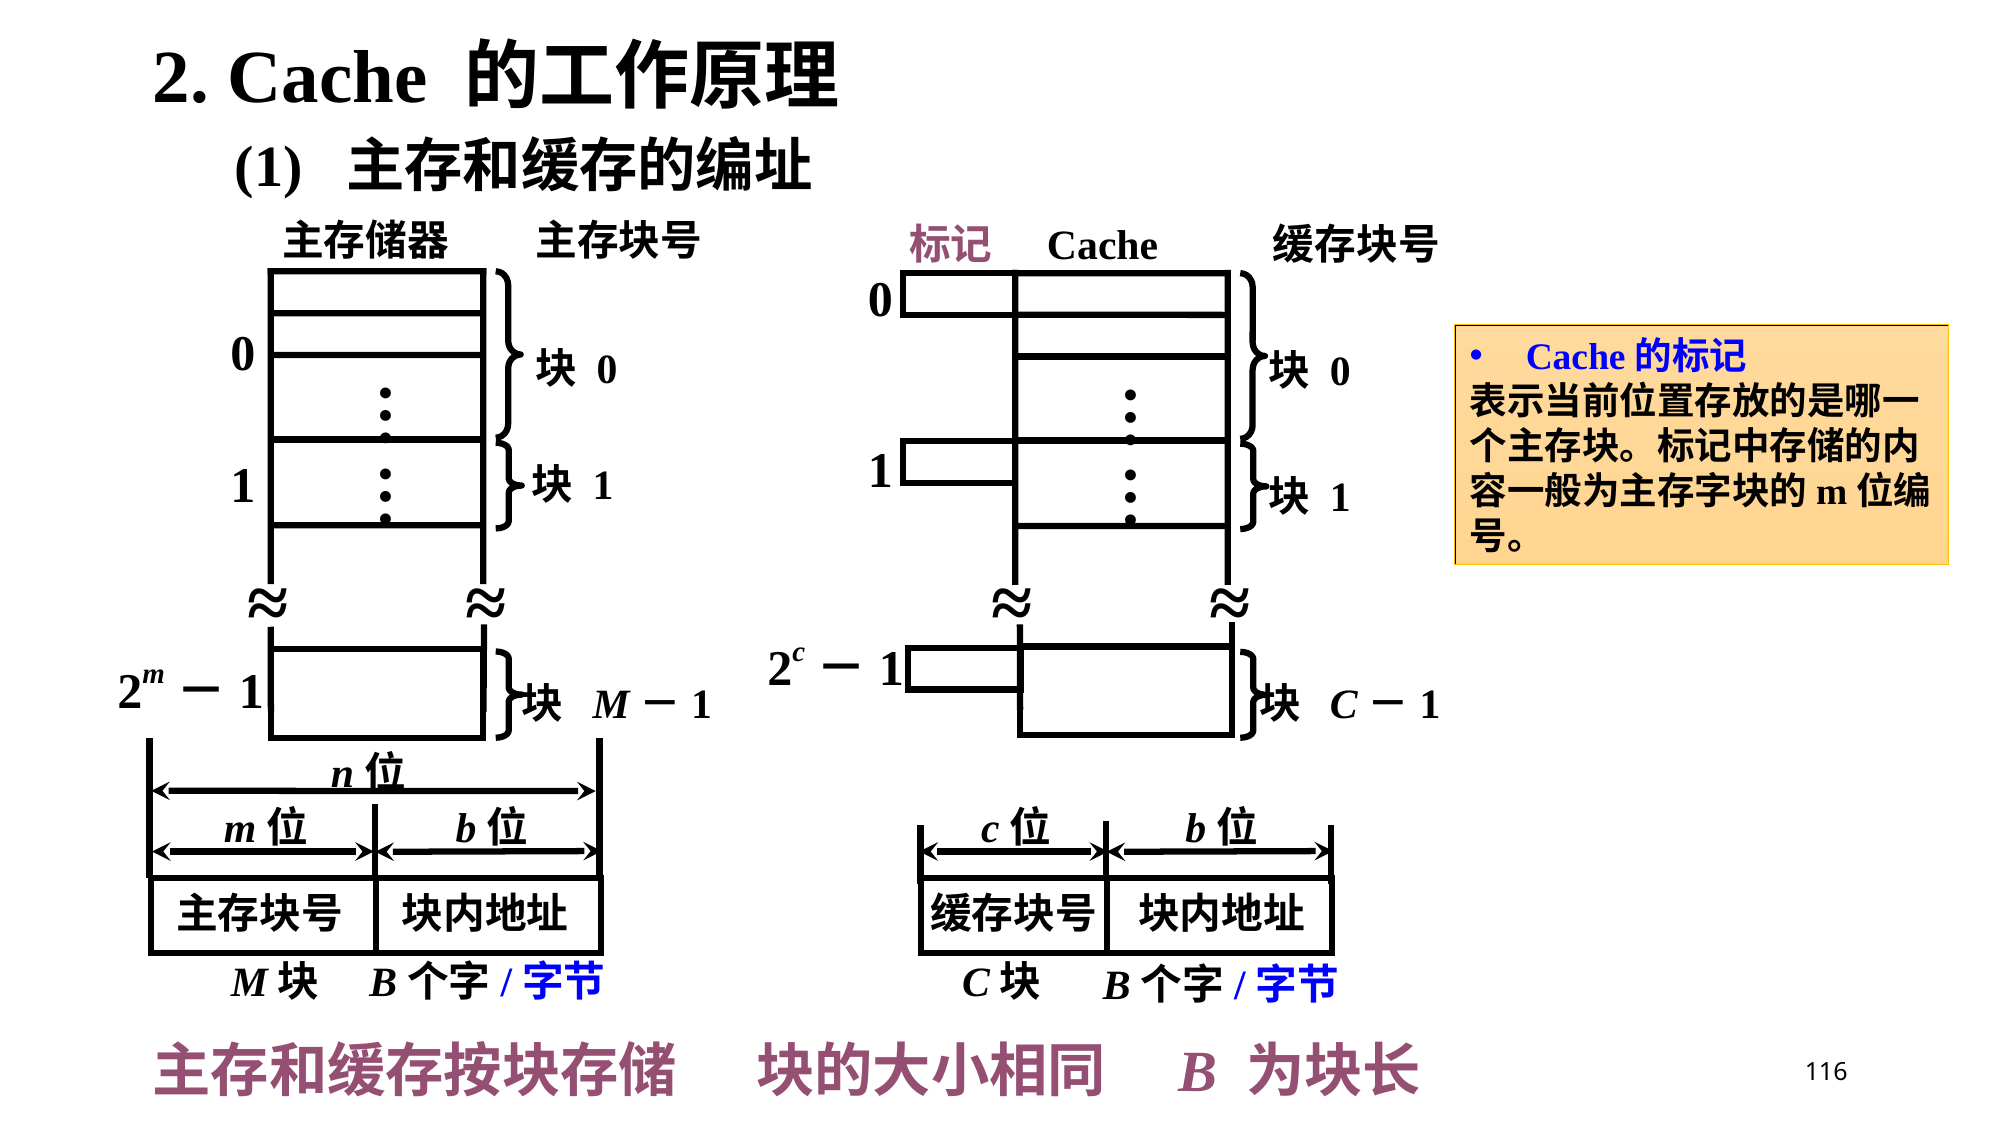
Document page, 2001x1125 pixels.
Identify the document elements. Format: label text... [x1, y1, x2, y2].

text_box 主存和缓存按块存储 块的大小相同 [138, 1025, 1121, 1110]
text_box (1) 主存和缓存的编址 [220, 121, 933, 206]
slide_number 116 [1436, 1042, 1863, 1103]
text_box 2. Cache 的工作原理 [137, 20, 938, 126]
text_box Cache的标记 表示当前位置存放的是哪一个主存块。标记中存储的内容一般为主存字块的m位编号。 [1455, 324, 1949, 565]
text_box B 为块长 [1164, 1025, 1436, 1110]
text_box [112, 206, 1455, 1016]
